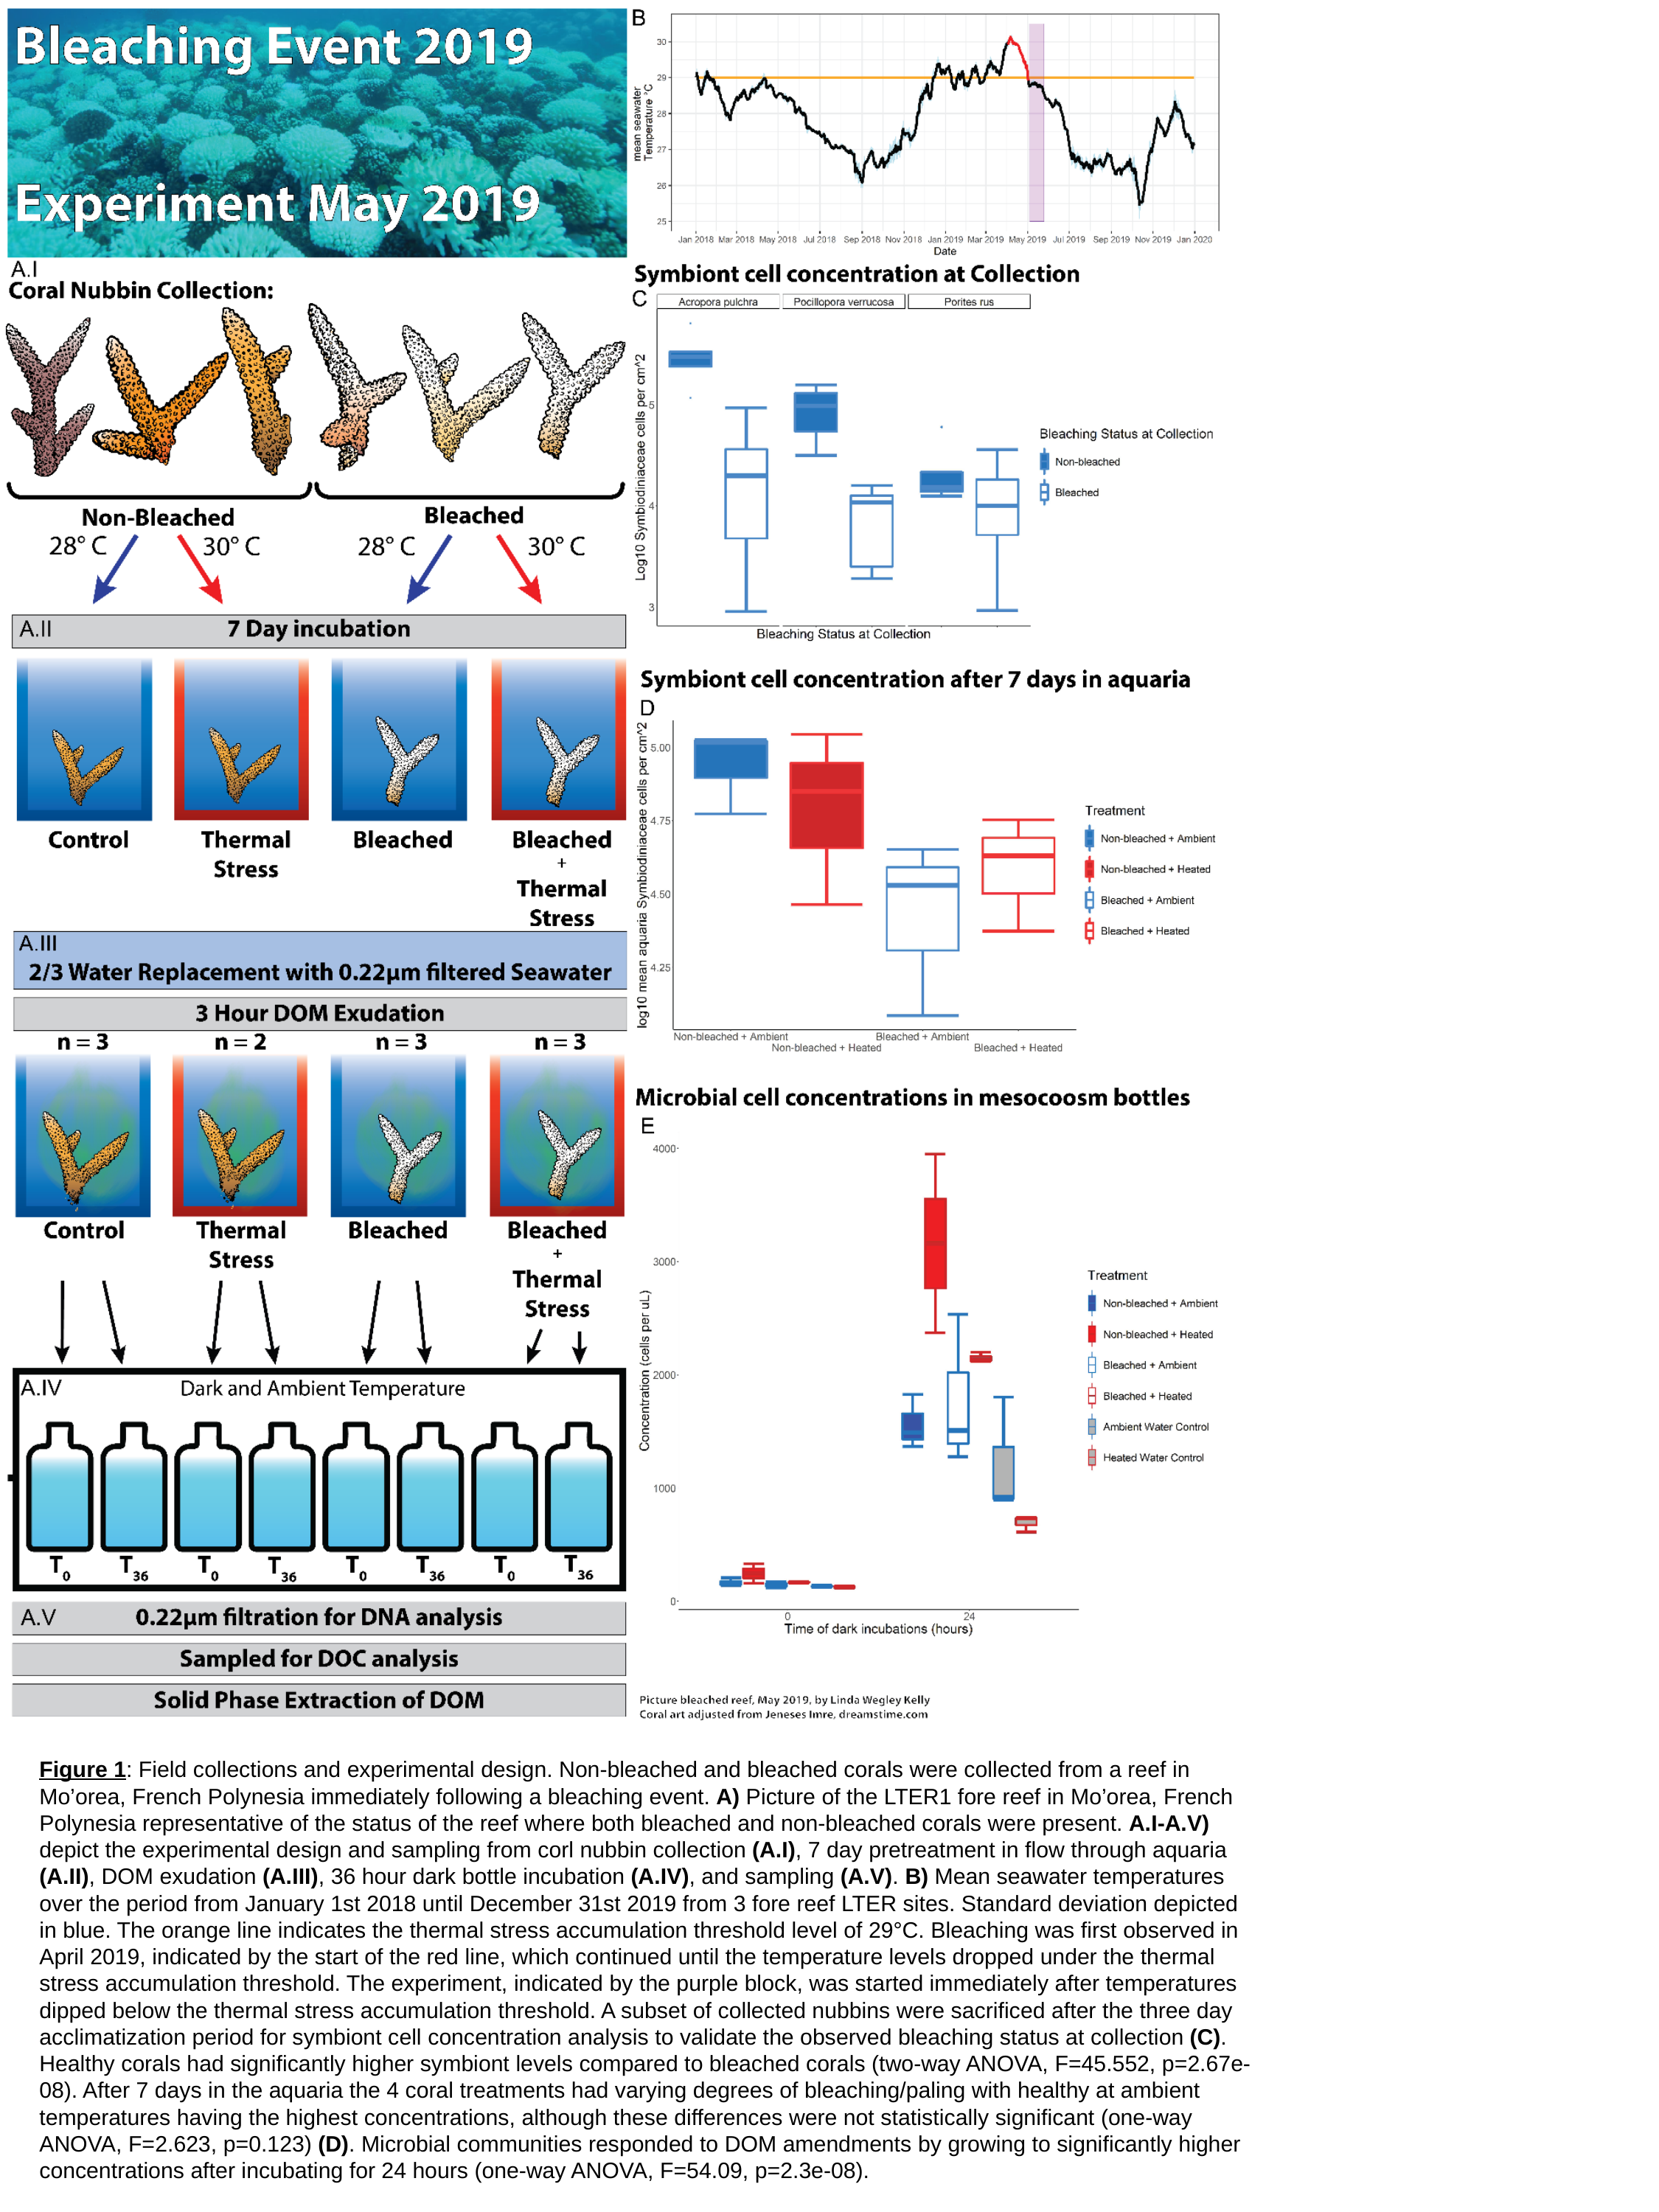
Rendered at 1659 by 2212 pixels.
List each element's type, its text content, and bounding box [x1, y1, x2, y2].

text_box Figure 1: Field collections and experimental design. Non-bleached and bleached corals were collected from a reef in Mo’orea, French Polynesia immediately following a bleaching event. A) Picture of the LTER1 fore reef in Mo’orea, French Polynesia representative of the status of the reef where both bleached and non-bleached corals were present. A.I-A.V) depict the experimental design and sampling from corl nubbin collection (A.I), 7 day pretreatment in flow through aquaria (A.II), DOM exudation (A.III), 36 hour dark bottle incubation (A.IV), and sampling (A.V). B) Mean seawater temperatures over the period from January 1st 2018 until December 31st 2019 from 3 fore reef LTER sites. Standard deviation depicted in blue. The orange line indicates the thermal stress accumulation threshold level of 29°C. Bleaching was first observed in April 2019, indicated by the start of the red line, which continued until the temperature levels dropped under the thermal stress accumulation threshold. The experiment, indicated by the purple block, was started immediately after temperatures dipped below the thermal stress accumulation threshold. A subset of collected nubbins were sacrificed after the three day acclimatization period for symbiont cell concentration analysis to validate the observed bleaching status at collection (C). Healthy corals had significantly higher symbiont levels compared to bleached corals (two-way ANOVA, F=45.552, p=2.67e-08). After 7 days in the aquaria the 4 coral treatments had varying degrees of bleaching/paling with healthy at ambient temperatures having the highest concentrations, although these differences were not statistically significant (one-way ANOVA, F=2.623, p=0.123) (D). Microbial communities responded to DOM amendments by growing to significantly higher concentrations after incubating for 24 hours (one-way ANOVA, F=54.09, p=2.3e-08). [0, 1716, 1297, 2212]
picture [0, 0, 1226, 1733]
